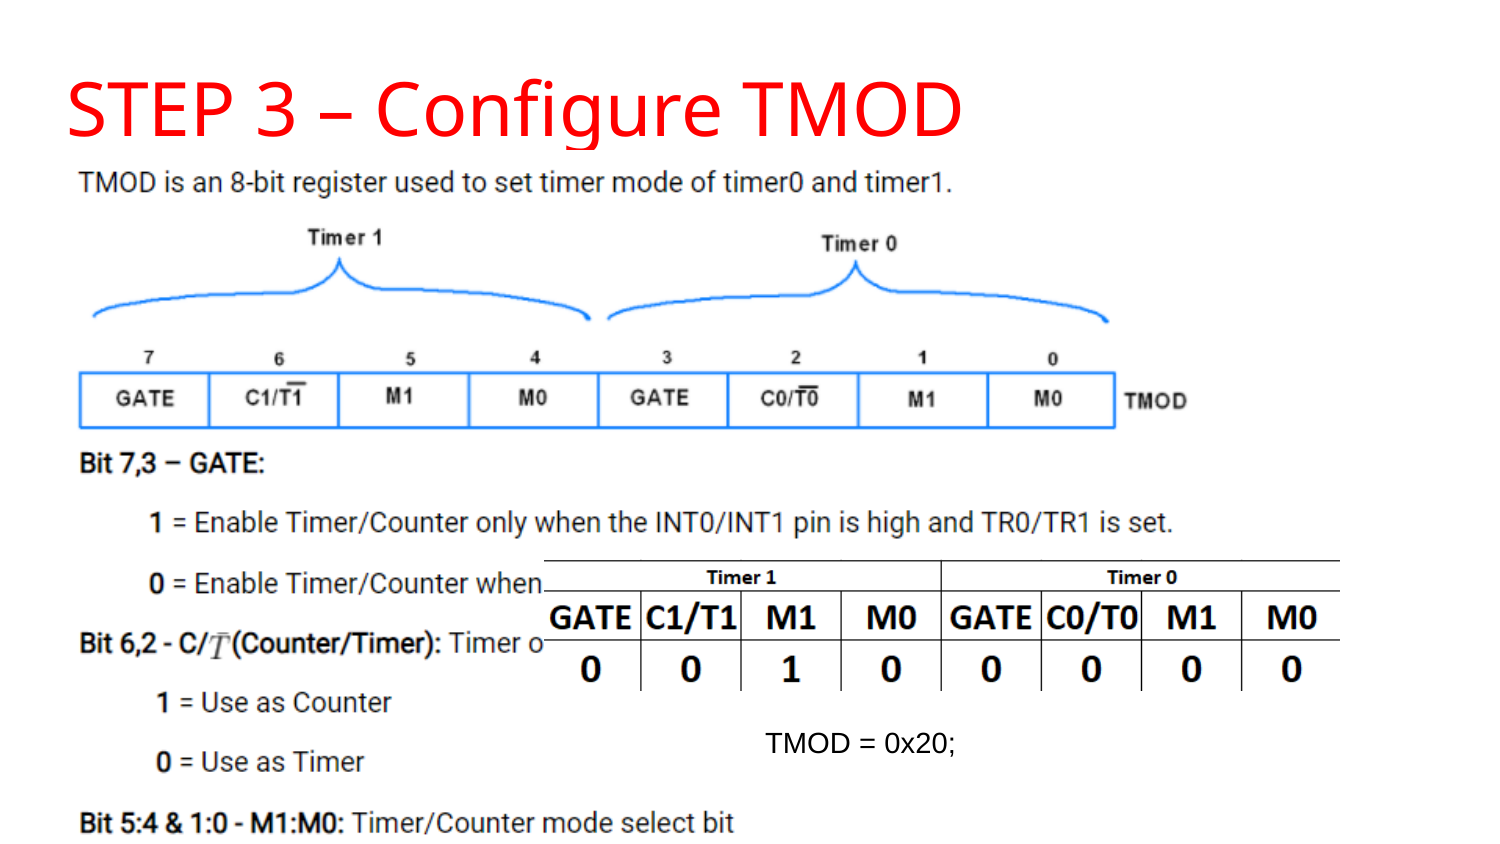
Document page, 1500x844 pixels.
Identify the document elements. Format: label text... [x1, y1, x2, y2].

picture [65, 150, 1340, 844]
title STEP 3 – Configure TMOD [51, 46, 1449, 141]
